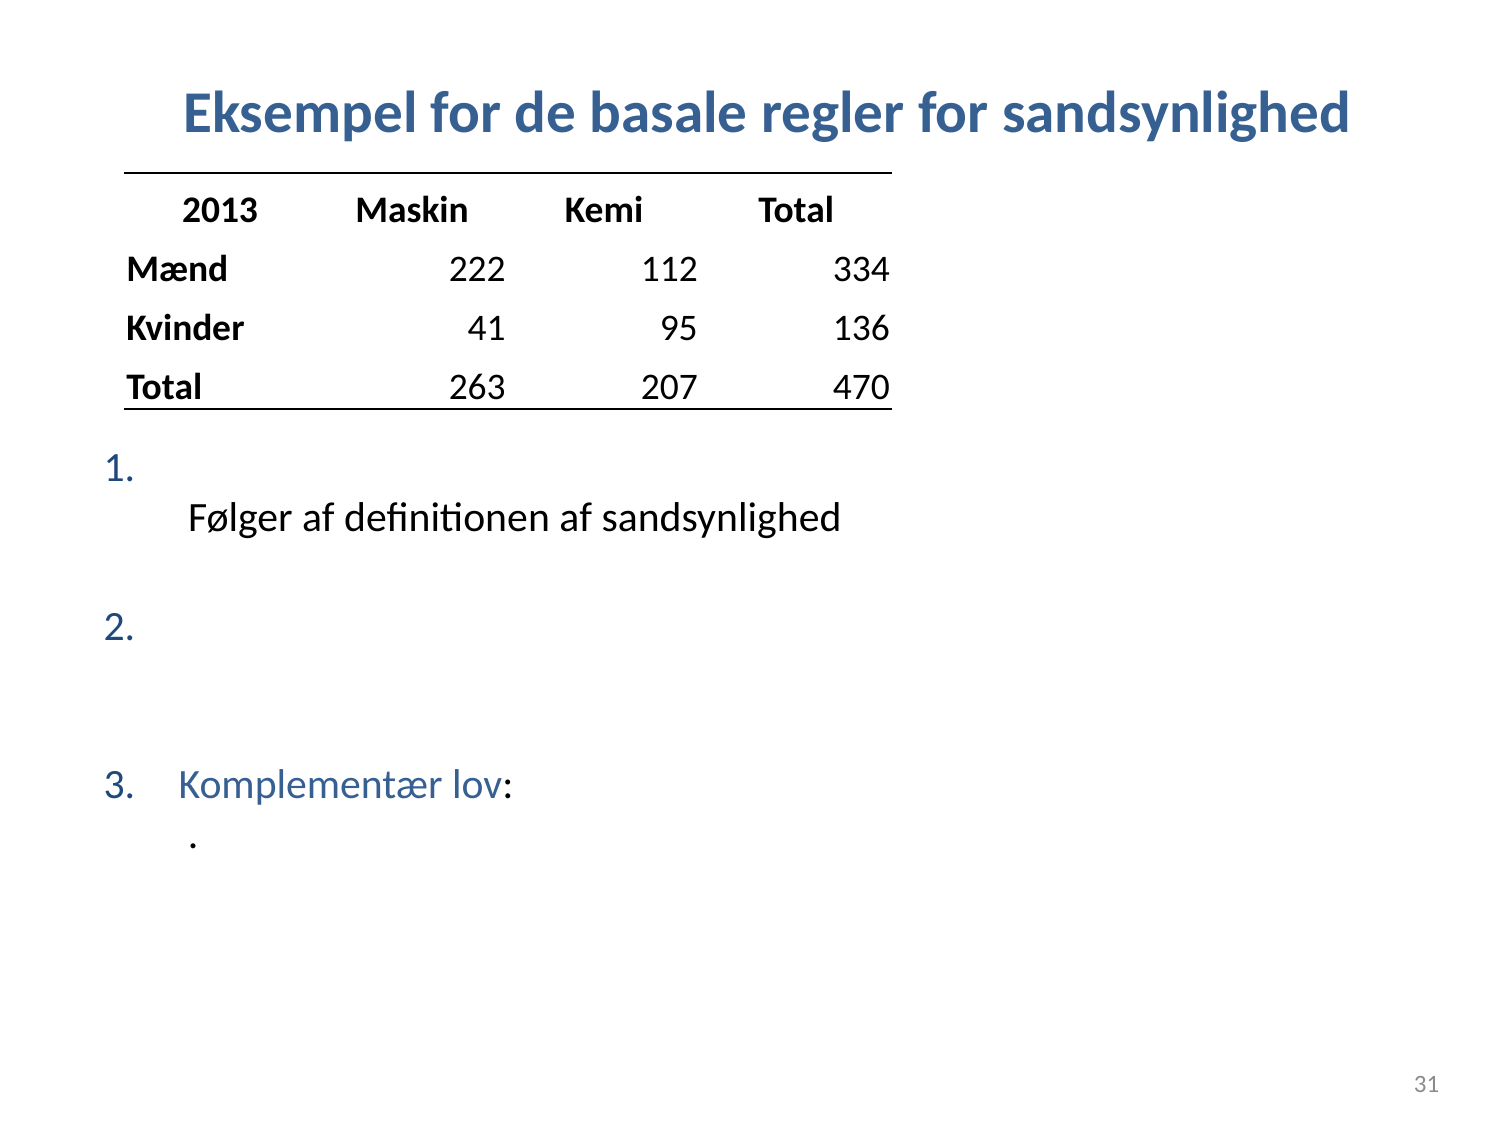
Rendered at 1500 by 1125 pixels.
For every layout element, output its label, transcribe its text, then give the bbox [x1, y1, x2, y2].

table_header Total [700, 174, 892, 232]
table_cell 222 [316, 232, 508, 291]
table_header Kemi [508, 174, 700, 232]
table_cell 470 [700, 350, 892, 408]
title Eksempel for de basale regler for sandsynlighed [76, 45, 1459, 173]
table_cell 207 [508, 350, 700, 408]
table_header Maskin [316, 174, 508, 232]
table_cell 41 [316, 291, 508, 350]
table_cell Kvinder [124, 291, 316, 350]
table_cell 263 [316, 350, 508, 408]
table_cell Total [124, 350, 316, 408]
slide_number 31 [1104, 1058, 1455, 1107]
table_cell 136 [700, 291, 892, 350]
table_cell Mænd [124, 232, 316, 291]
table_cell 112 [508, 232, 700, 291]
table_header 2013 [124, 174, 316, 232]
table_cell 95 [508, 291, 700, 350]
table_cell 334 [700, 232, 892, 291]
